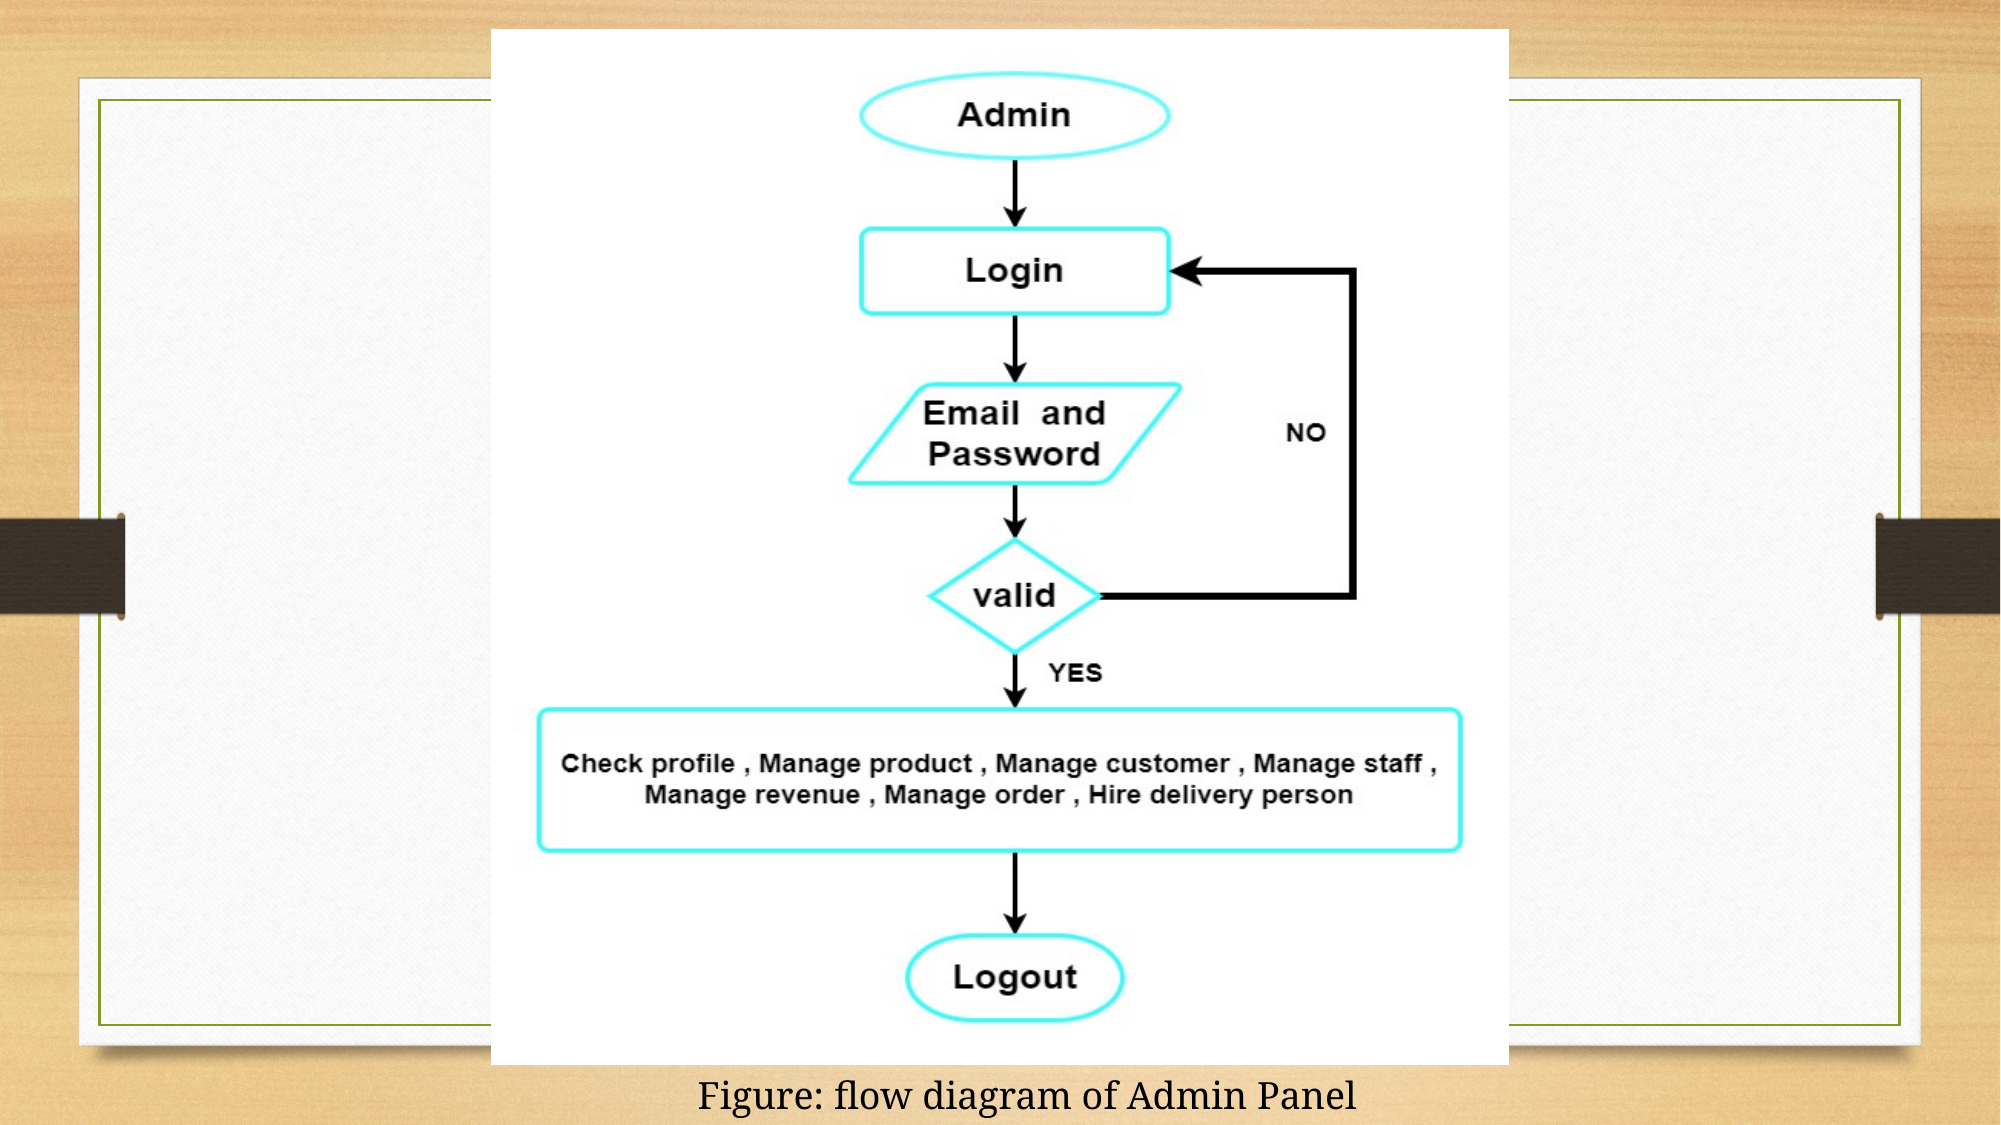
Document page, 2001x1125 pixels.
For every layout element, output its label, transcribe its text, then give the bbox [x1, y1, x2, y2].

picture [0, 0, 2001, 1125]
text_box Figure: flow diagram of Admin Panel [267, 1064, 1788, 1125]
